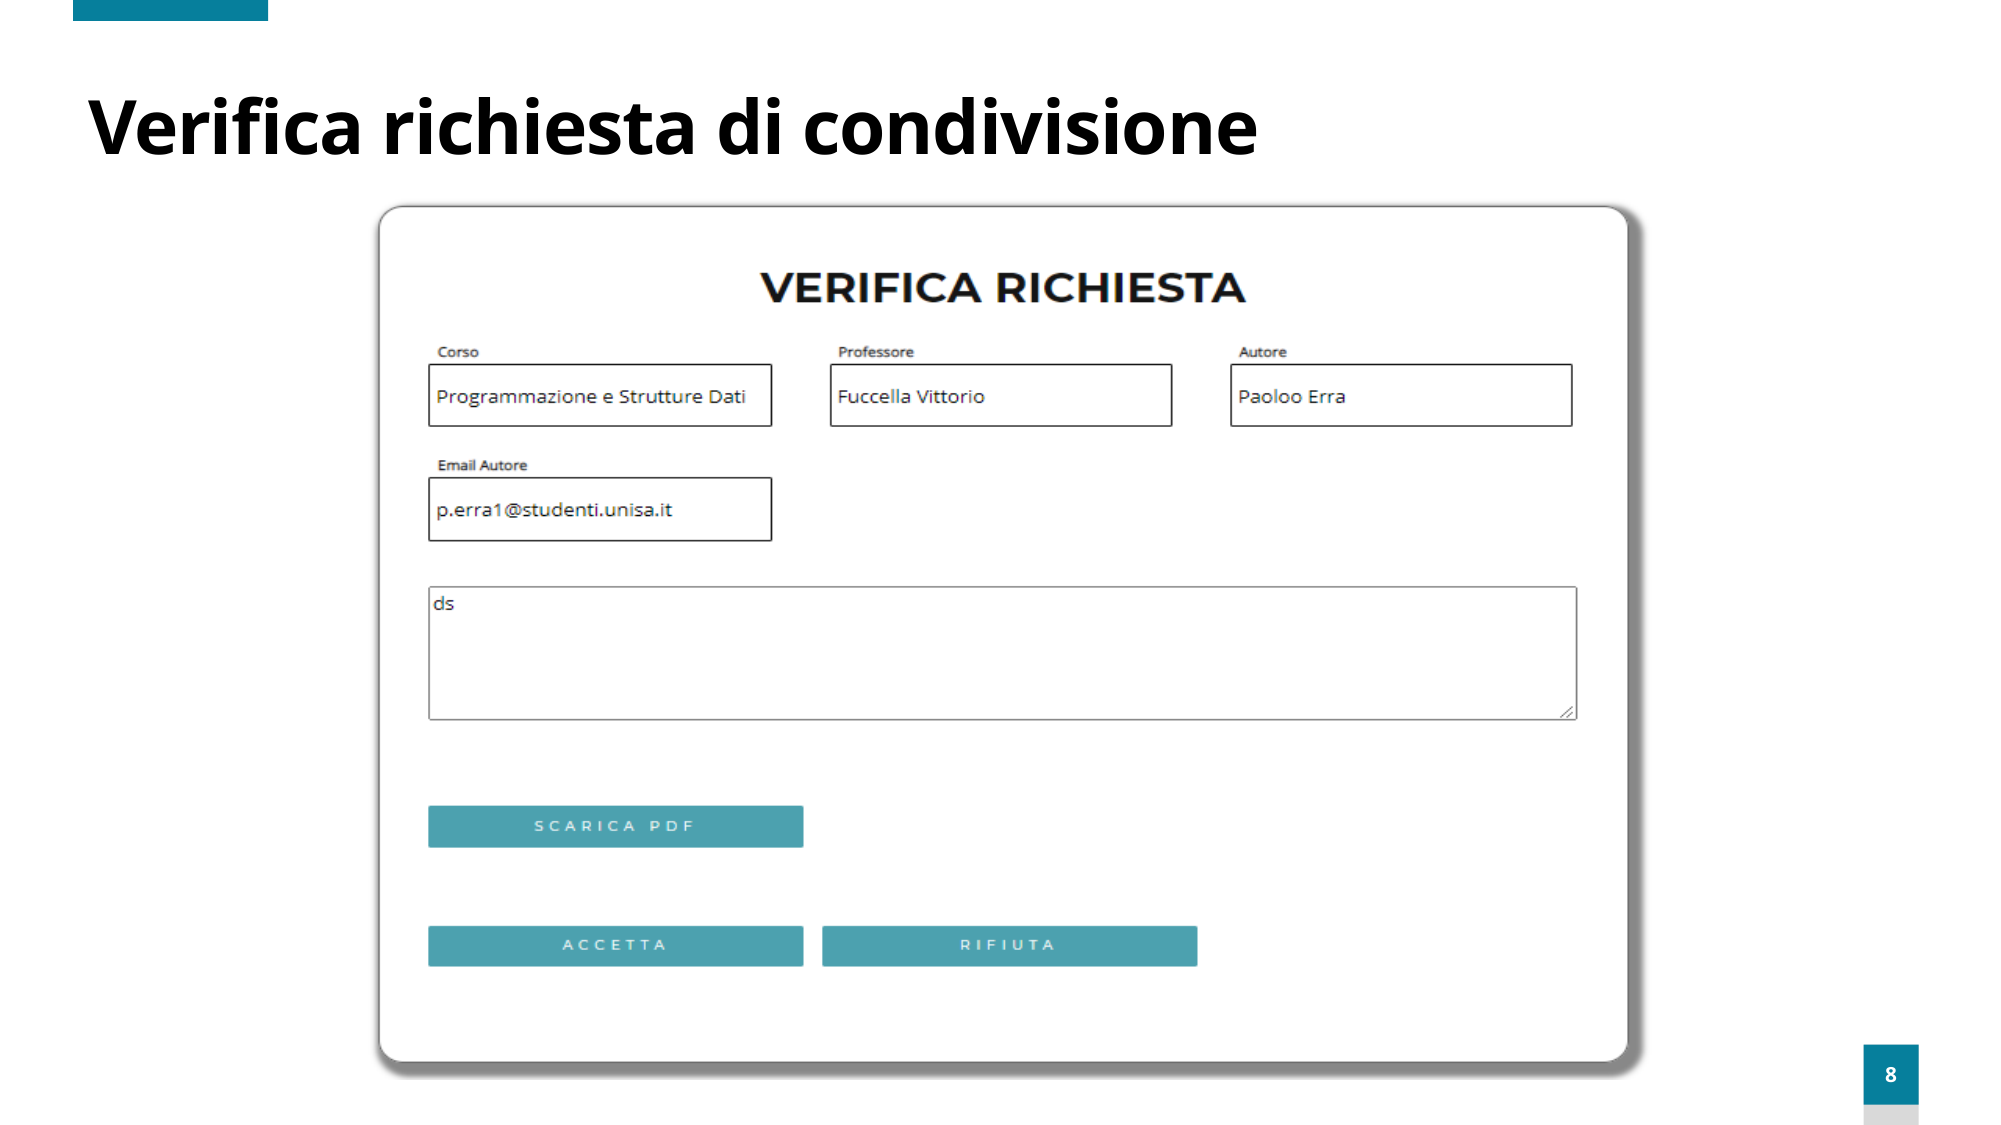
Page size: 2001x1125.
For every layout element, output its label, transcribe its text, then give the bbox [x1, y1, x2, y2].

title Verifica richiesta di condivisione [73, 82, 1907, 179]
picture [316, 178, 1684, 1080]
